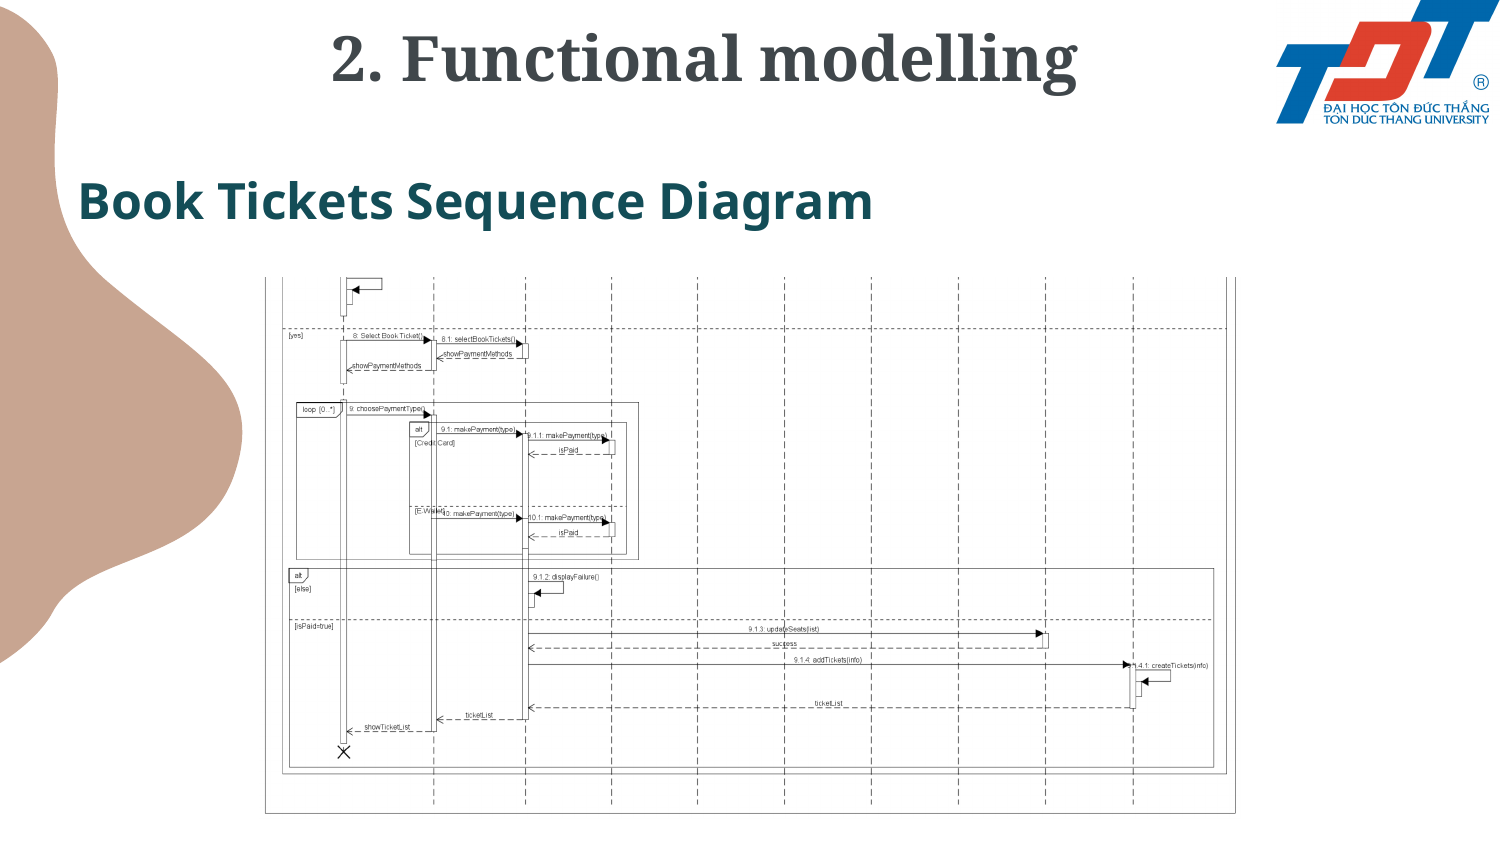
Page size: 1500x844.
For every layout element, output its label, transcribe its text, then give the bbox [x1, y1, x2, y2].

picture [1276, 0, 1500, 124]
picture [258, 276, 1241, 819]
text_box Book Tickets Sequence Diagram [62, 147, 1335, 253]
title 2. Functional modelling [80, 20, 1271, 110]
